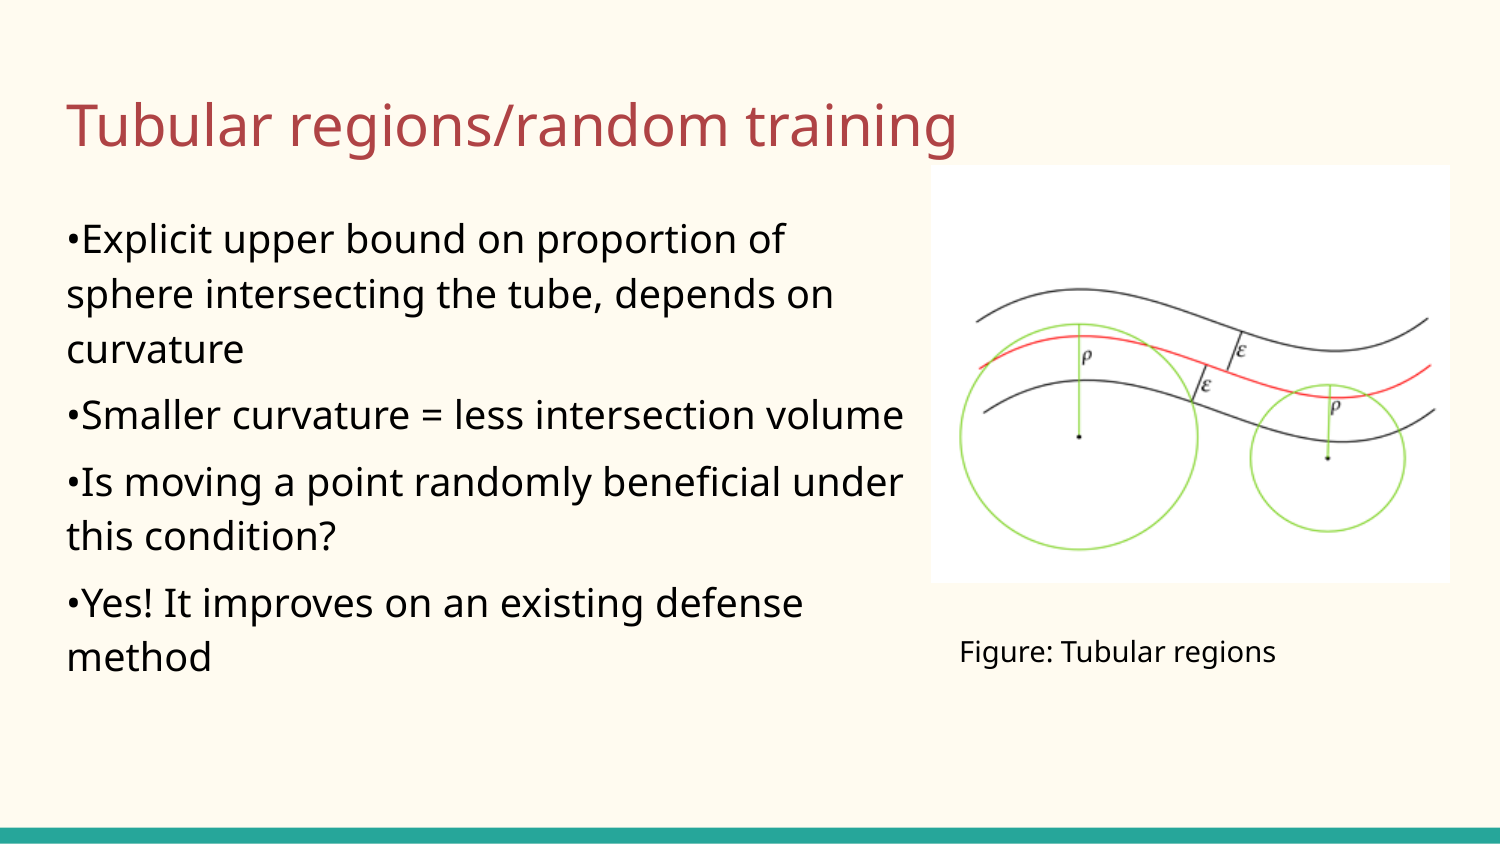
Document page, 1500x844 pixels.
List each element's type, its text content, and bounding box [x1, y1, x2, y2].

title Tubular regions/random training [51, 72, 1449, 174]
text_box Figure: Tubular regions [944, 618, 1437, 684]
picture [930, 164, 1450, 583]
list •Explicit upper bound on proportion of sphere intersecting the tube, depends on curvature •Smaller curvature = less intersection volume •Is moving a point randomly beneficial under this condition? •Yes! It improves on an existing defense method [51, 192, 932, 750]
